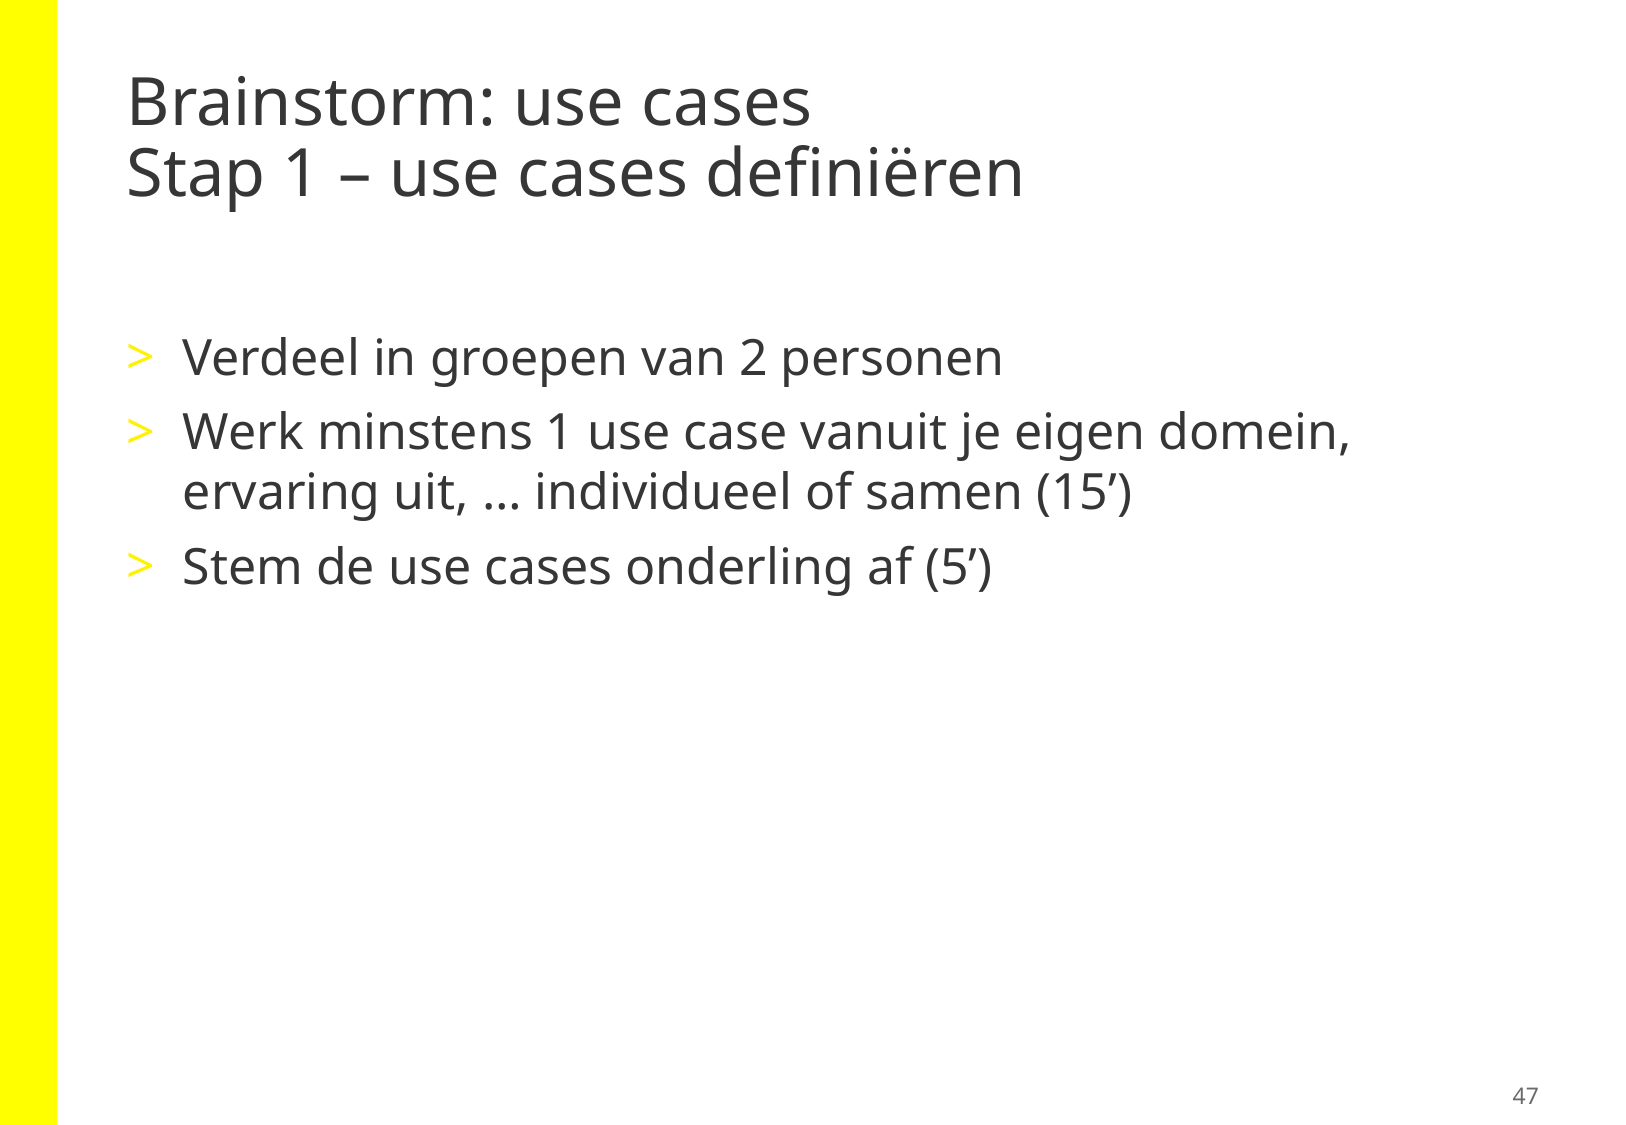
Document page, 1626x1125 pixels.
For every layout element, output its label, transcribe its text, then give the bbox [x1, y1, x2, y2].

title Brainstorm: use cases Stap 1 – use cases definiëren [111, 59, 1514, 222]
slide_number 47 [1424, 1075, 1548, 1120]
list Verdeel in groepen van 2 personen Werk minstens 1 use case vanuit je eigen domein, ervaring uit, … individueel of samen (15’) Stem de use cases onderling af (5’) [111, 243, 1514, 1063]
